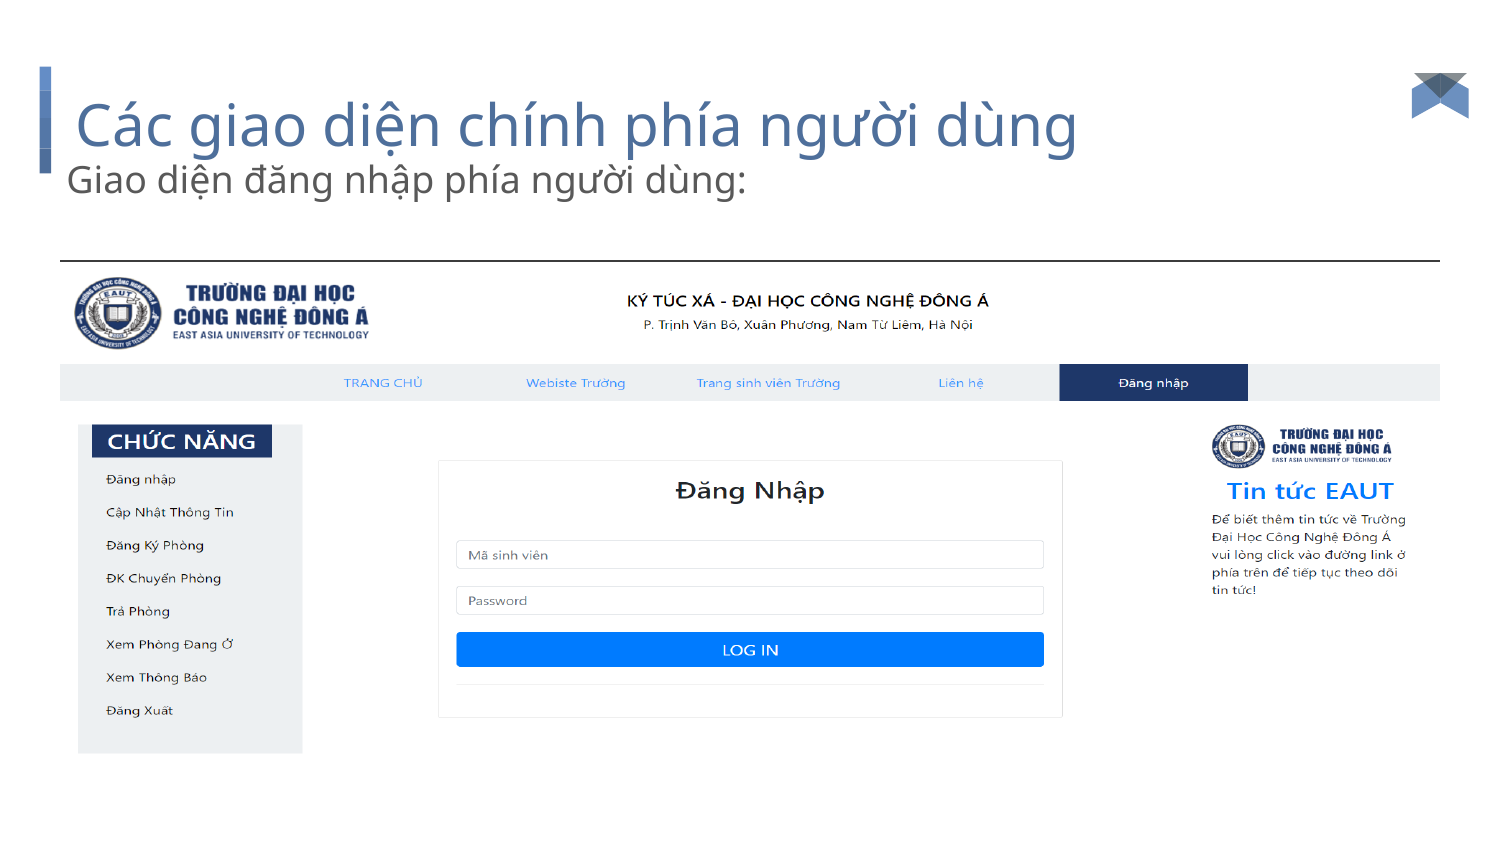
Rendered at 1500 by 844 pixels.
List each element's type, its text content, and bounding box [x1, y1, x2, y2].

title Các giao diện chính phía người dùng [60, 72, 1449, 167]
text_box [1417, 67, 1464, 125]
picture [60, 259, 1440, 771]
subtitle Giao diện đăng nhập phía người dùng: [51, 134, 1440, 200]
